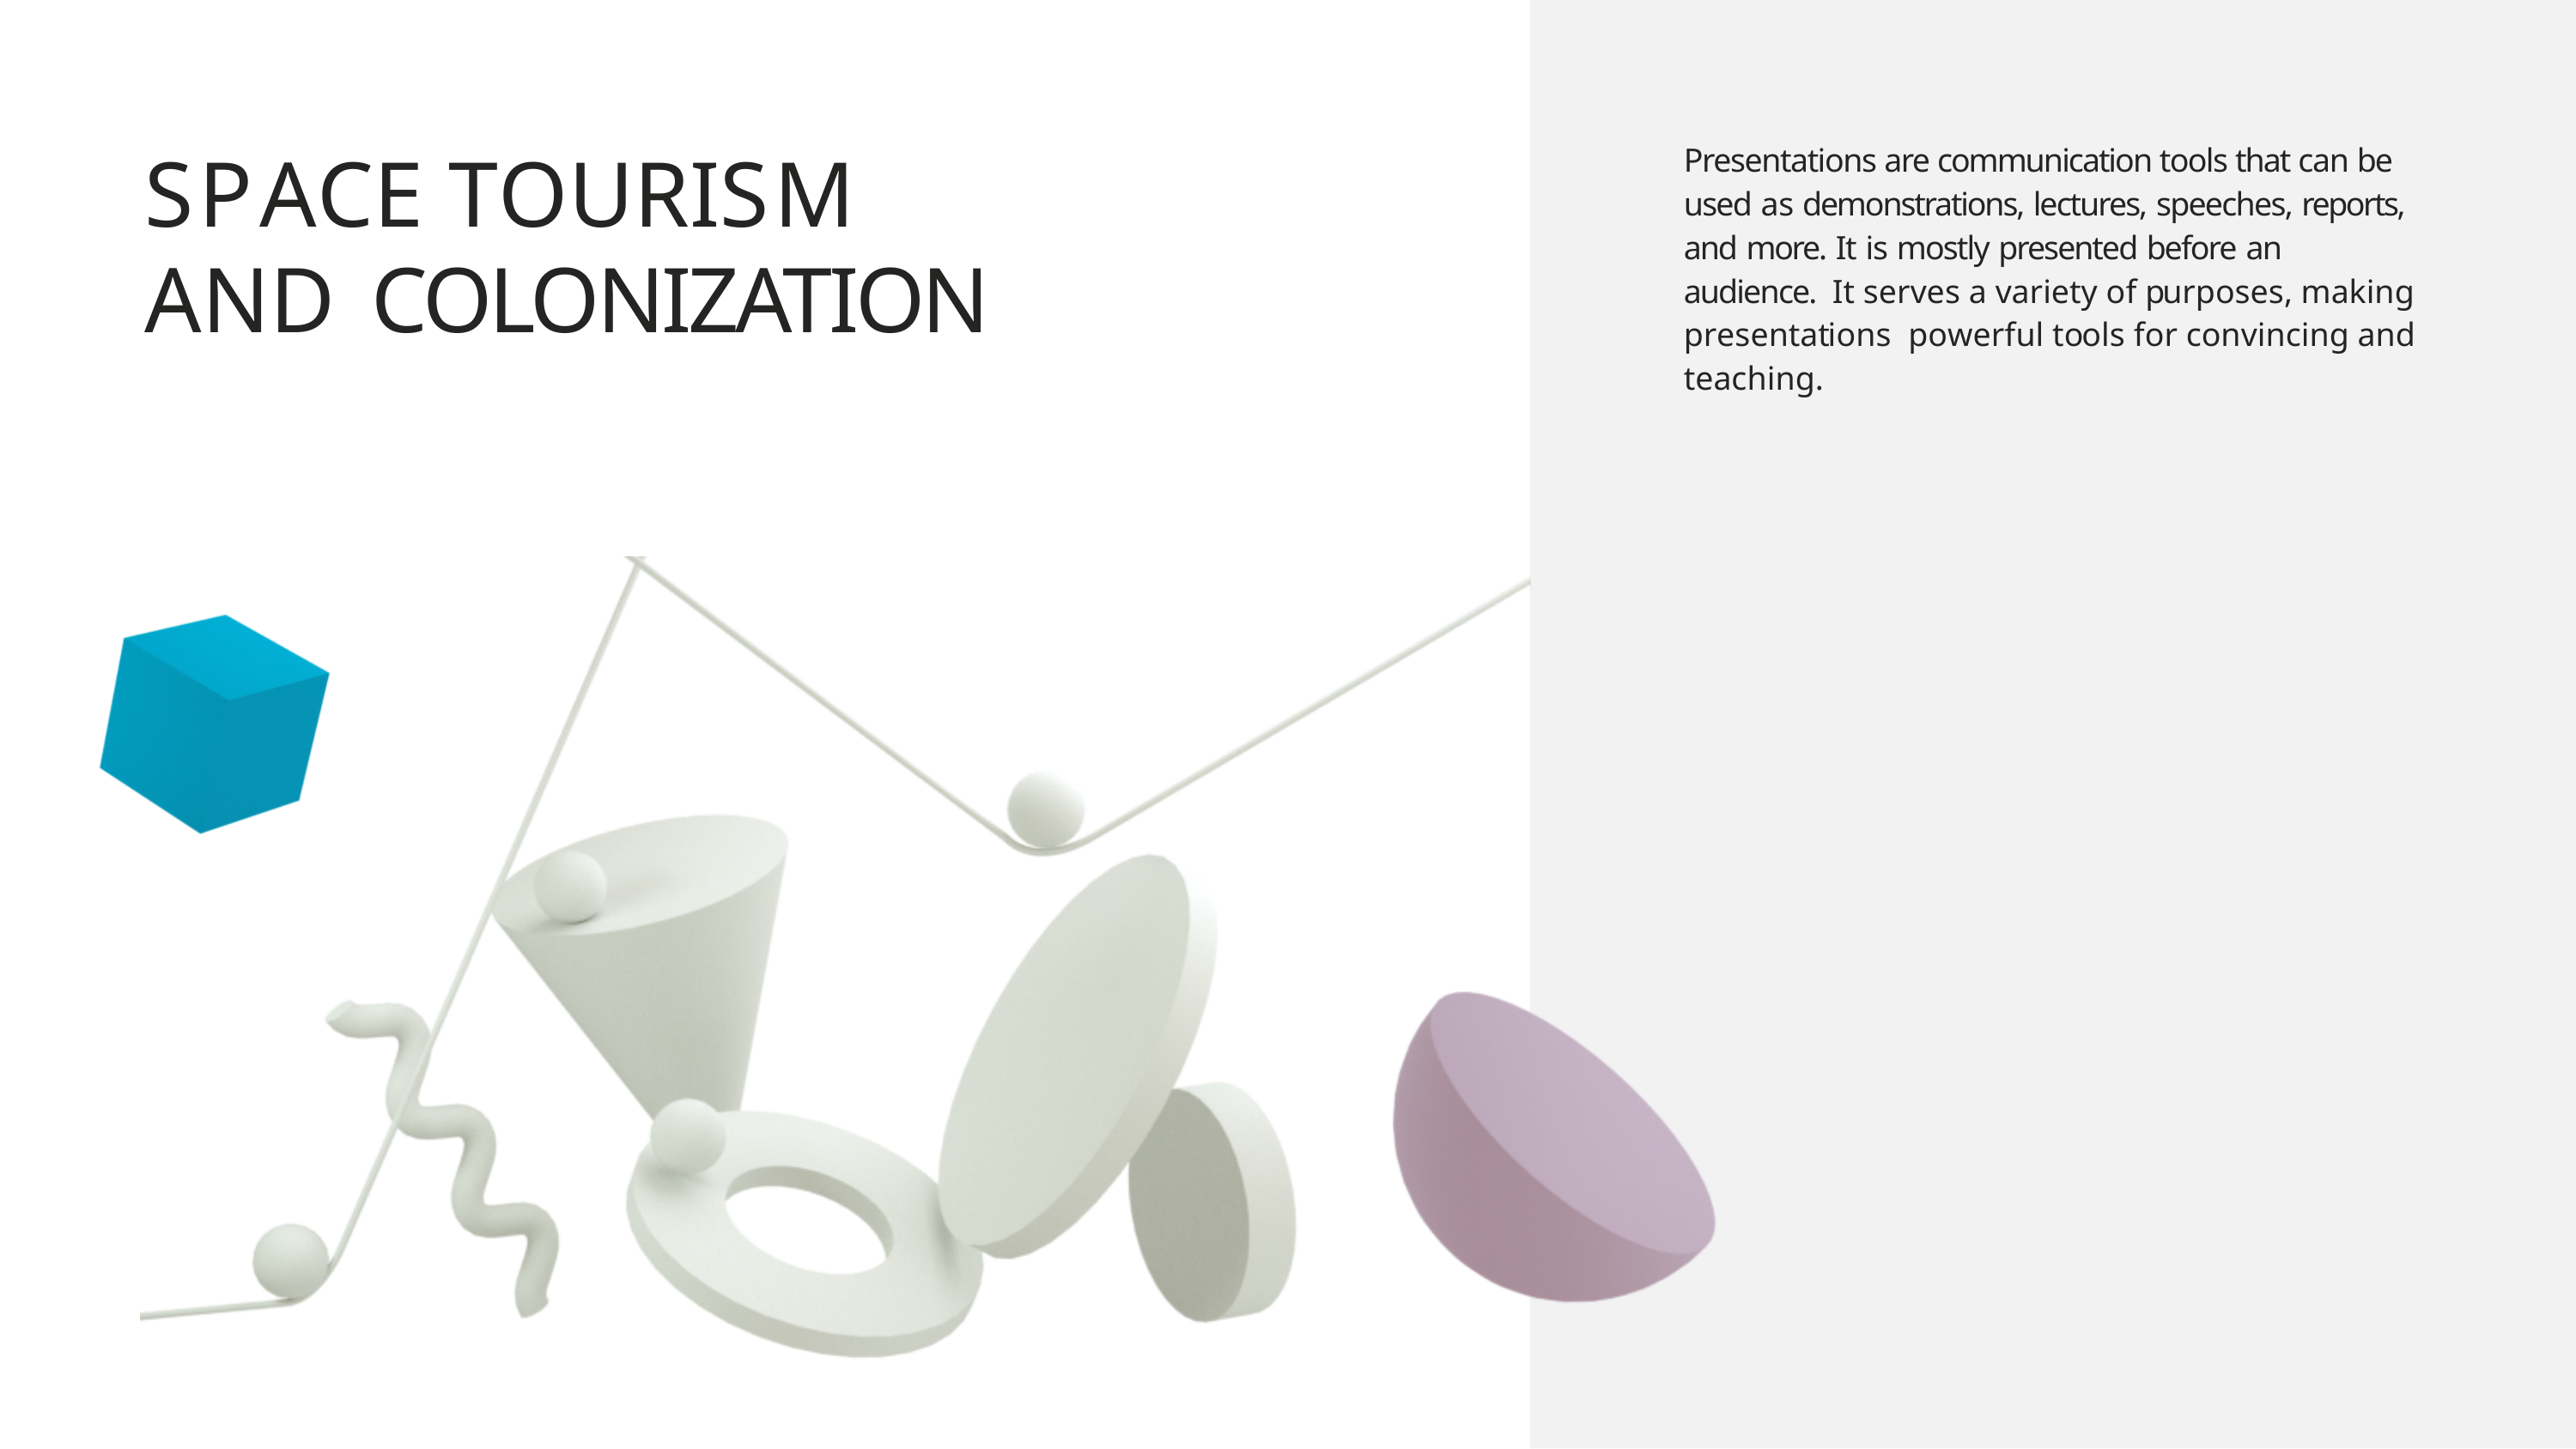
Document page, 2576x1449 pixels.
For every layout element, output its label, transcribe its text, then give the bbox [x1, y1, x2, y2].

title SPACE TOURISM AND COLONIZATION [143, 133, 1033, 381]
text_box Presentations are communication tools that can be used as demonstrations, lectures, speeches, reports, and more. It is mostly presented before an audience. It serves a variety of purposes, making presentations powerful tools for convincing and teaching. [1681, 133, 2422, 397]
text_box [99, 556, 1718, 1361]
text_box [1529, 0, 2576, 1449]
